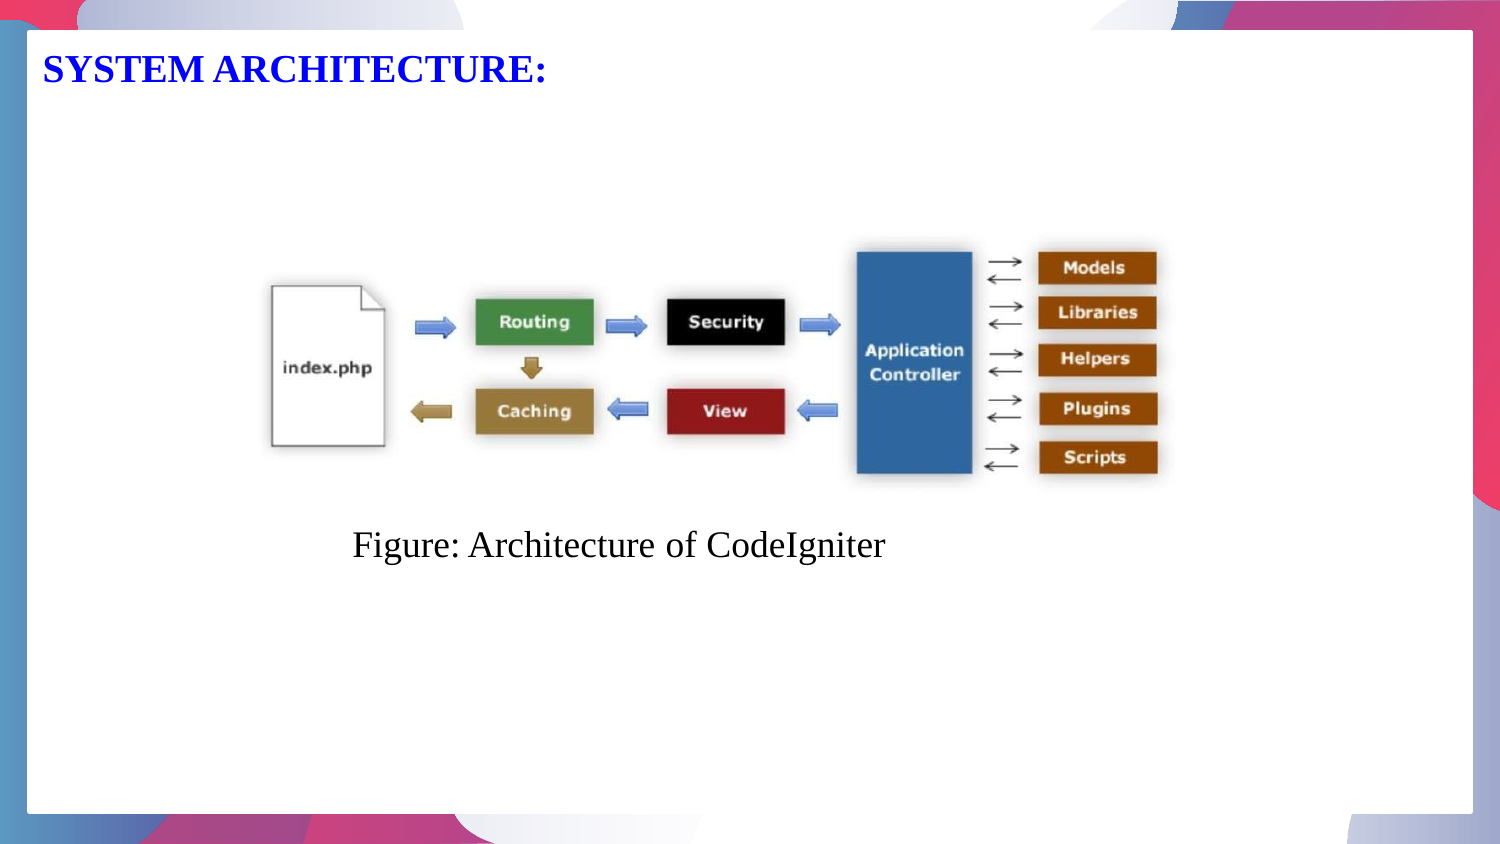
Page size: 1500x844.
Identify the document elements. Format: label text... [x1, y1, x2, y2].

text_box SYSTEM ARCHITECTURE: Figure: Architecture of CodeIgniter [27, 27, 1473, 814]
picture [257, 231, 1179, 494]
